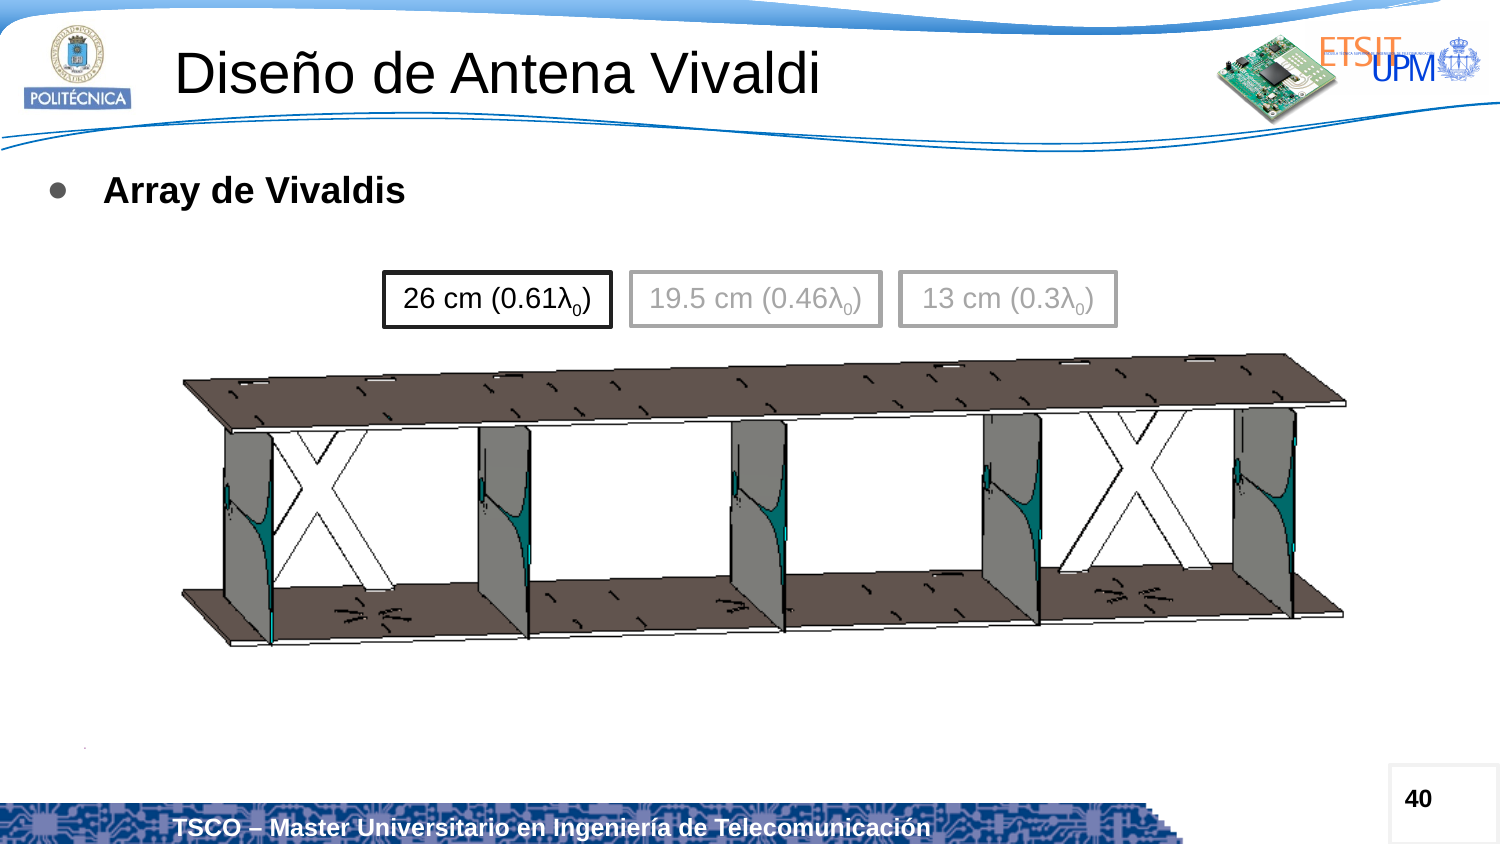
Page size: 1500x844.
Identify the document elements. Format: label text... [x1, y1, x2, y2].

title Diseño de Antena Vivaldi [159, 20, 1449, 115]
text_box 19.5 cm (0.46λ0) [629, 270, 883, 325]
text_box 26 cm (0.61λ0) [382, 270, 613, 325]
text_box [1388, 763, 1500, 844]
picture [1449, 21, 1489, 95]
picture [0, 803, 1266, 844]
picture [1216, 115, 1341, 129]
picture [84, 326, 1391, 750]
text_box 13 cm (0.3λ0) [898, 270, 1118, 325]
picture [18, 19, 136, 115]
list Array de Vivaldis [12, 144, 1140, 237]
